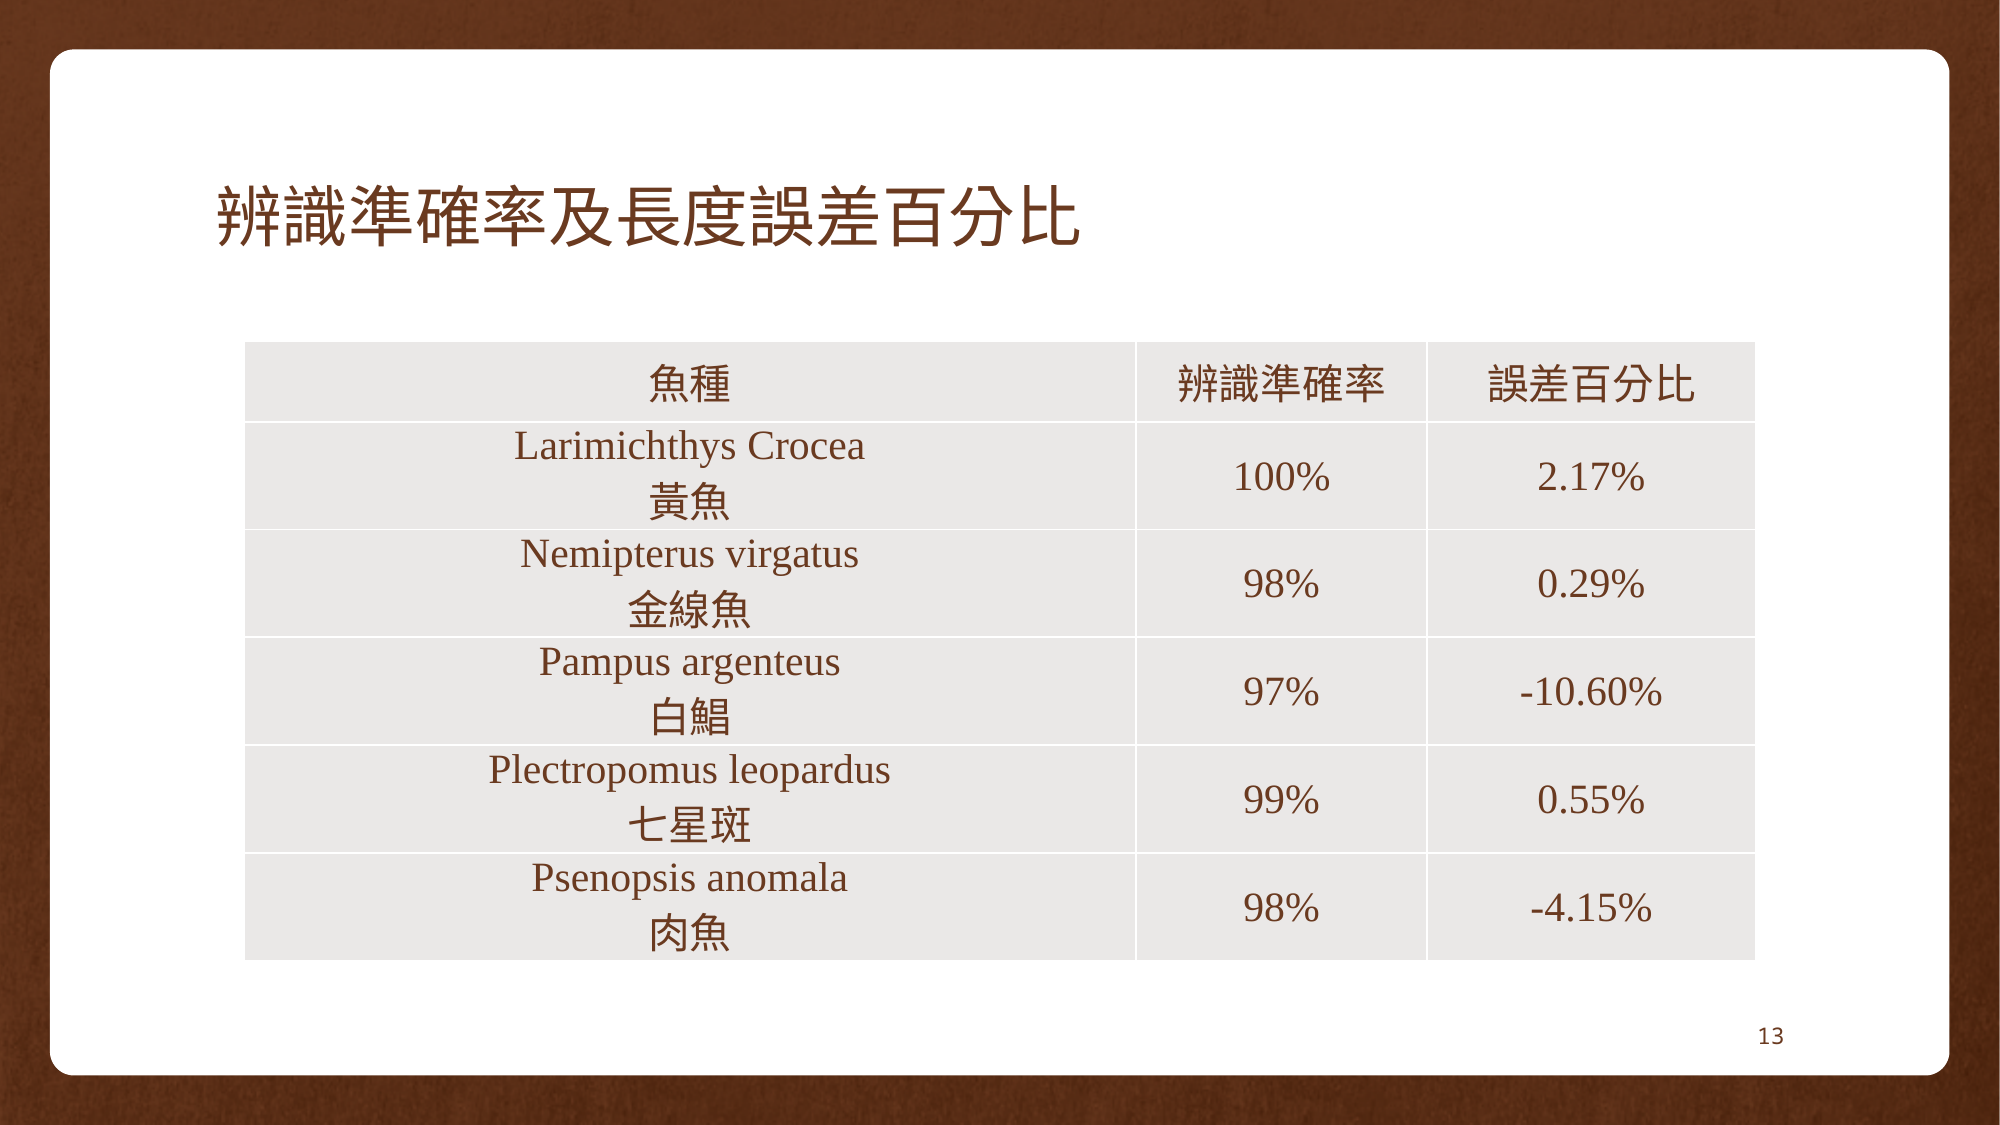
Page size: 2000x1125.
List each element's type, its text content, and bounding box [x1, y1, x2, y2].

title 辨識準確率及長度誤差百分比 [199, 70, 1800, 263]
table_cell 97% [1137, 638, 1426, 744]
table_cell Larimichthys Crocea 黃魚 [245, 423, 1135, 529]
table_header 誤差百分比 [1428, 342, 1755, 421]
table_cell Nemipterus virgatus 金線魚 [245, 530, 1135, 636]
table_cell Plectropomus leopardus 七星斑 [245, 746, 1135, 852]
table_cell 100% [1137, 423, 1426, 529]
table_cell 98% [1137, 530, 1426, 636]
table_cell -4.15% [1428, 854, 1755, 960]
table_header 辨識準確率 [1137, 342, 1426, 421]
table_header 魚種 [245, 342, 1135, 421]
table_cell Pampus argenteus 白鯧 [245, 638, 1135, 744]
table_cell -10.60% [1428, 638, 1755, 744]
table_cell 0.55% [1428, 746, 1755, 852]
table_cell 0.29% [1428, 530, 1755, 636]
table_cell 98% [1137, 854, 1426, 960]
slide_number 13 [1682, 1012, 1800, 1063]
table_cell 2.17% [1428, 423, 1755, 529]
table_cell Psenopsis anomala 肉魚 [245, 854, 1135, 960]
table_cell 99% [1137, 746, 1426, 852]
